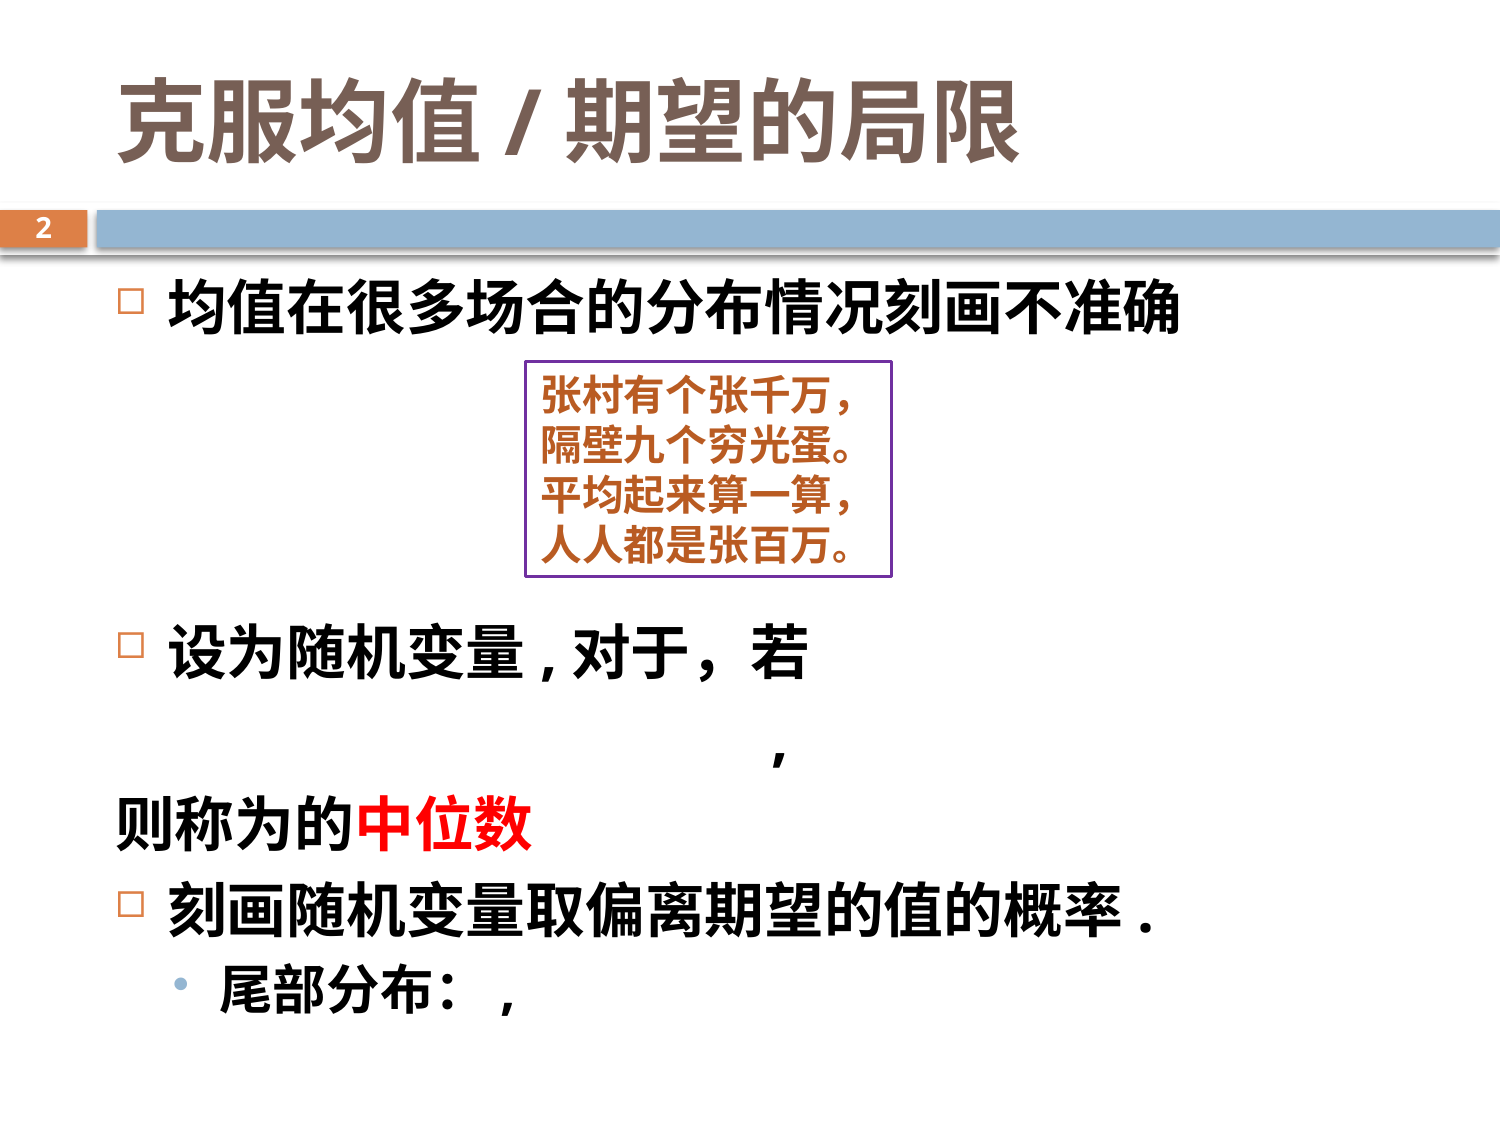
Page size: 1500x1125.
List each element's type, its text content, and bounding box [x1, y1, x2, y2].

title 克服均值/期望的局限 [100, 37, 1438, 200]
text_box 张村有个张千万， 隔壁九个穷光蛋。 平均起来算一算， 人人都是张百万。 [525, 361, 892, 577]
slide_number 2 [0, 208, 88, 249]
